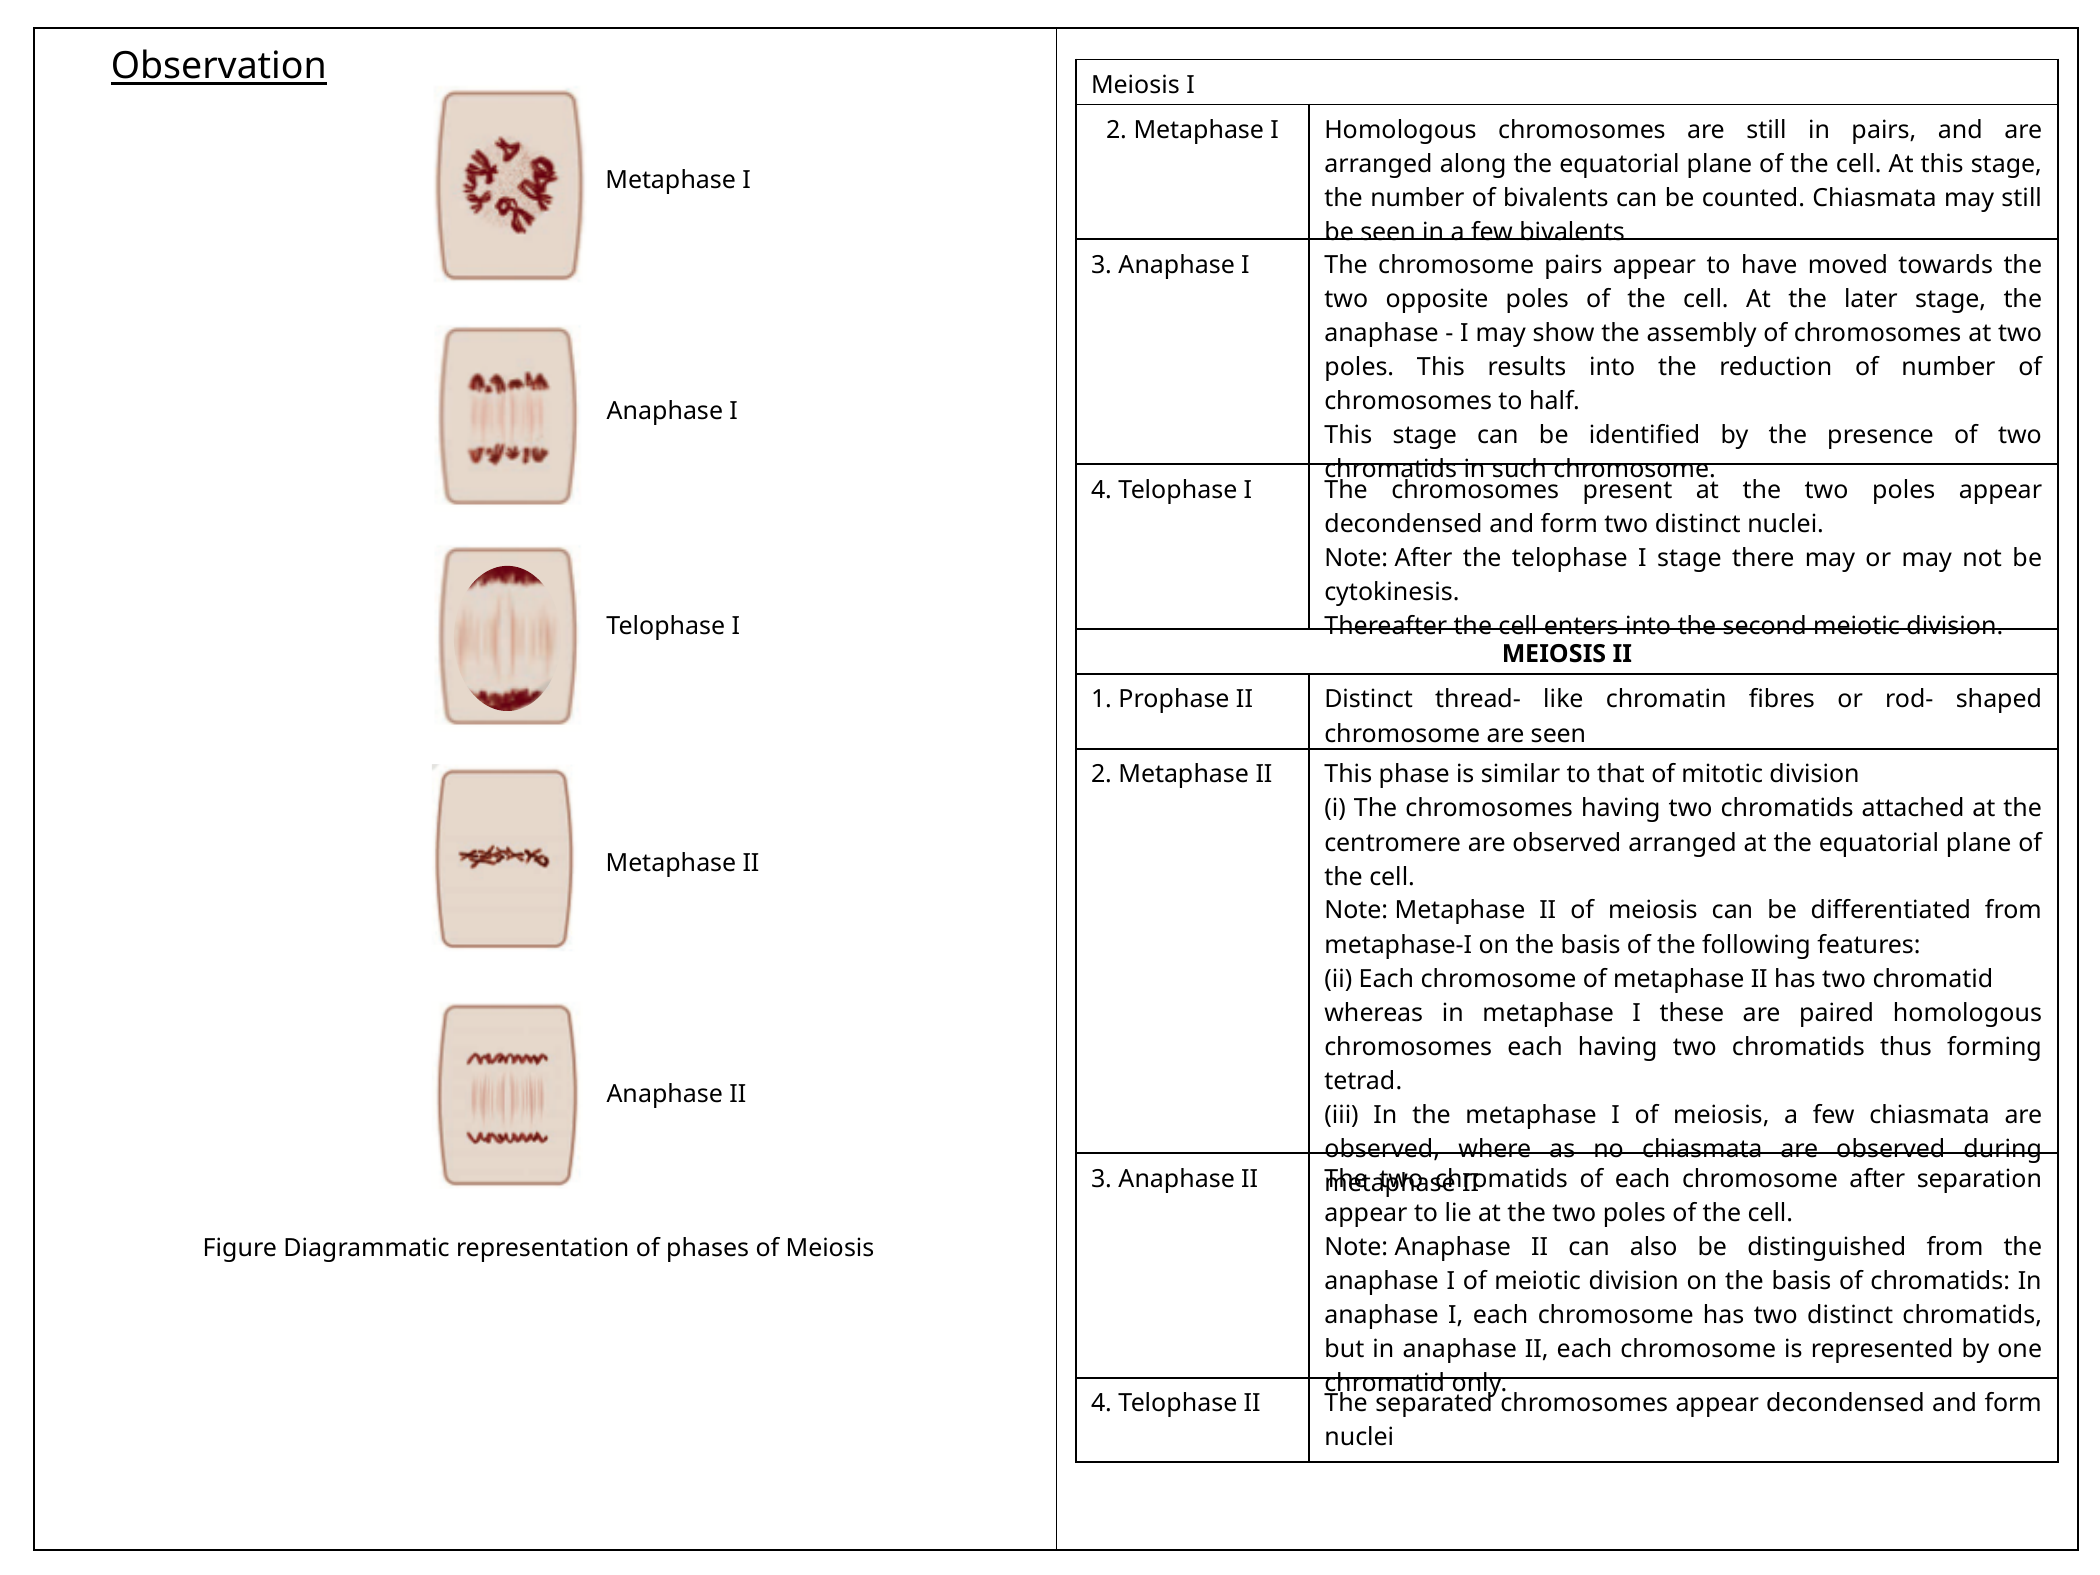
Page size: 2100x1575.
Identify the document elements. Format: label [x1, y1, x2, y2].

text_box [34, 28, 2079, 1550]
text_box [424, 305, 757, 515]
text_box [424, 525, 760, 735]
text_box [431, 764, 766, 1192]
text_box [424, 70, 769, 293]
